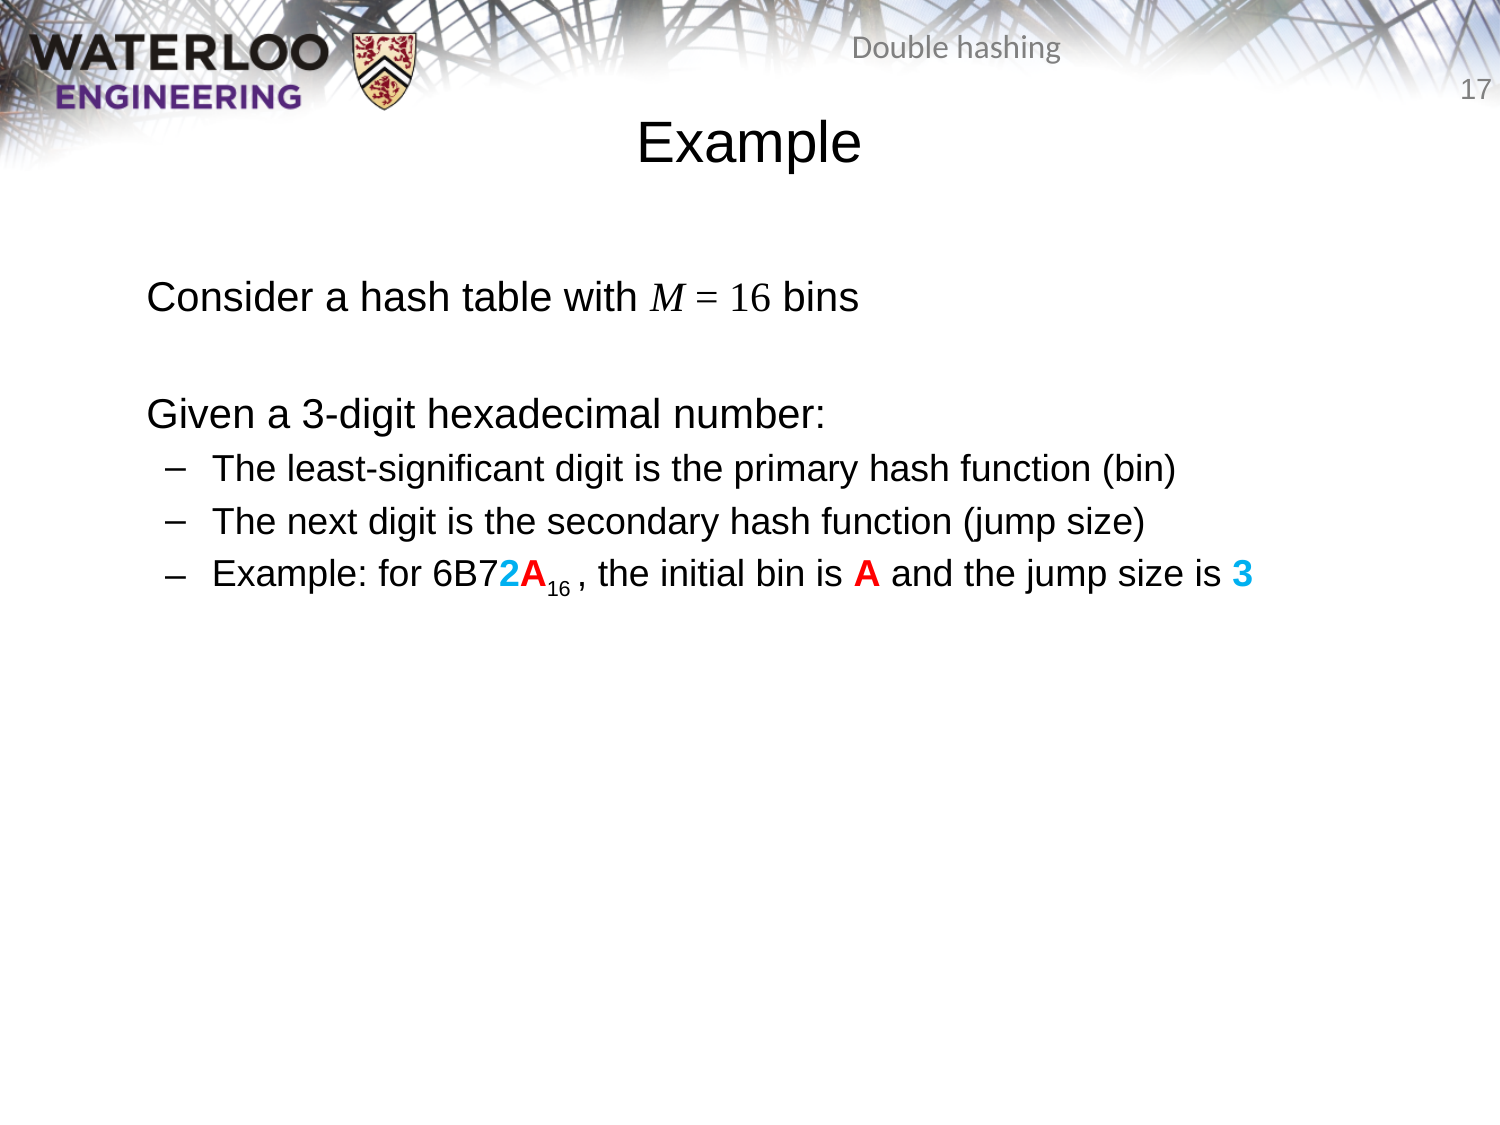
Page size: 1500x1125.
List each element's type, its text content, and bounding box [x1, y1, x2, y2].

title Example [74, 44, 1426, 233]
list Consider a hash table with M = 16 bins Given a 3-digit hexadecimal number: The least-significant digit is the primary hash function (bin) The next digit is the secondary hash function (jump size) Example: for 6B72A16 , the initial bin is A and the jump size is 3 [74, 262, 1426, 1006]
picture [0, 0, 1500, 1125]
